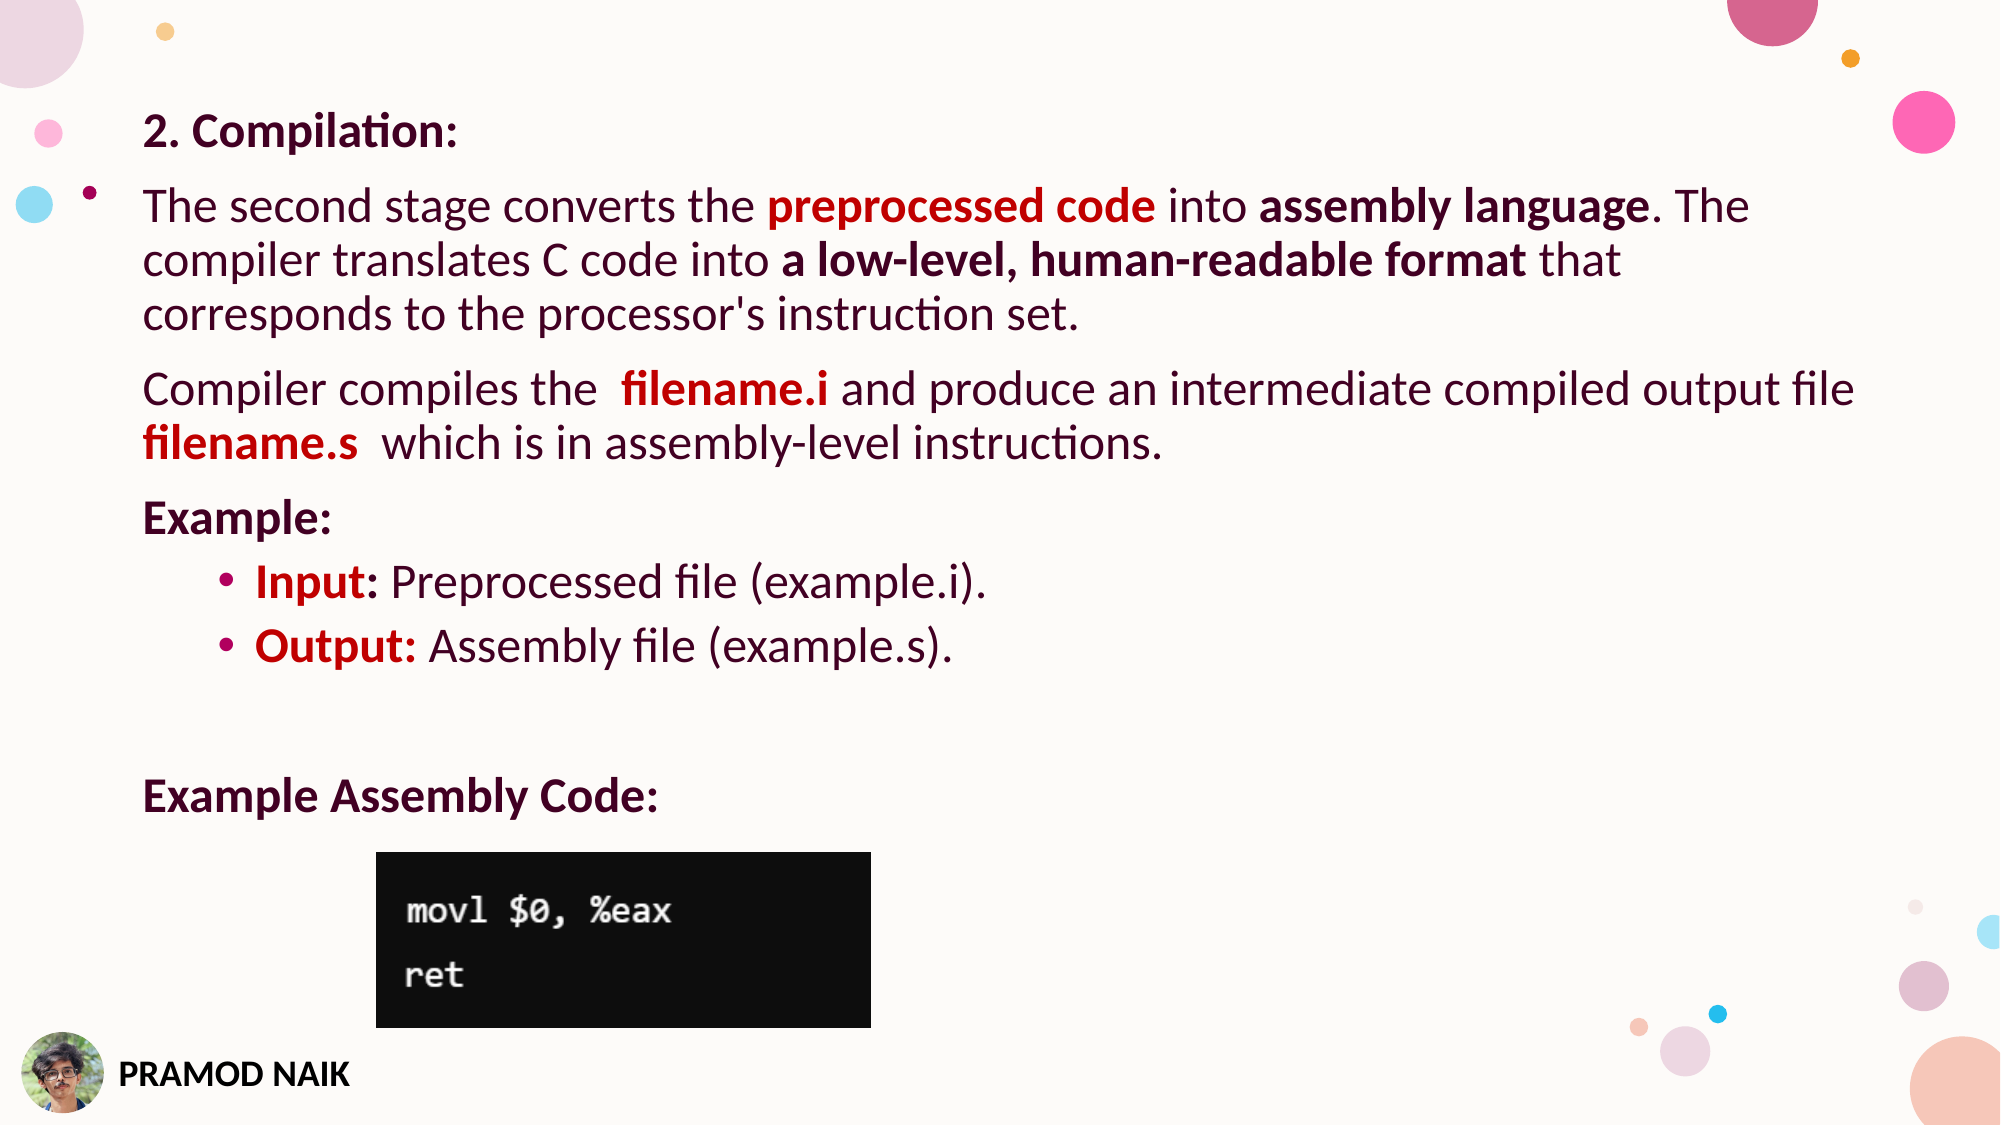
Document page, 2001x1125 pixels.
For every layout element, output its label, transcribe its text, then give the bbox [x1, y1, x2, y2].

list 2. Compilation: The second stage converts the preprocessed code into assembly language. The compiler translates C code into a low-level, human-readable format that corresponds to the processor's instruction set. Compiler compiles the filename.i and produce an intermediate compiled output file filename.s which is in assembly-level instructions. Example: Input: Preprocessed file (example.i). Output: Assembly file (example.s). Example Assembly Code: [127, 97, 1877, 1014]
picture [376, 852, 871, 1028]
picture [21, 1031, 104, 1114]
